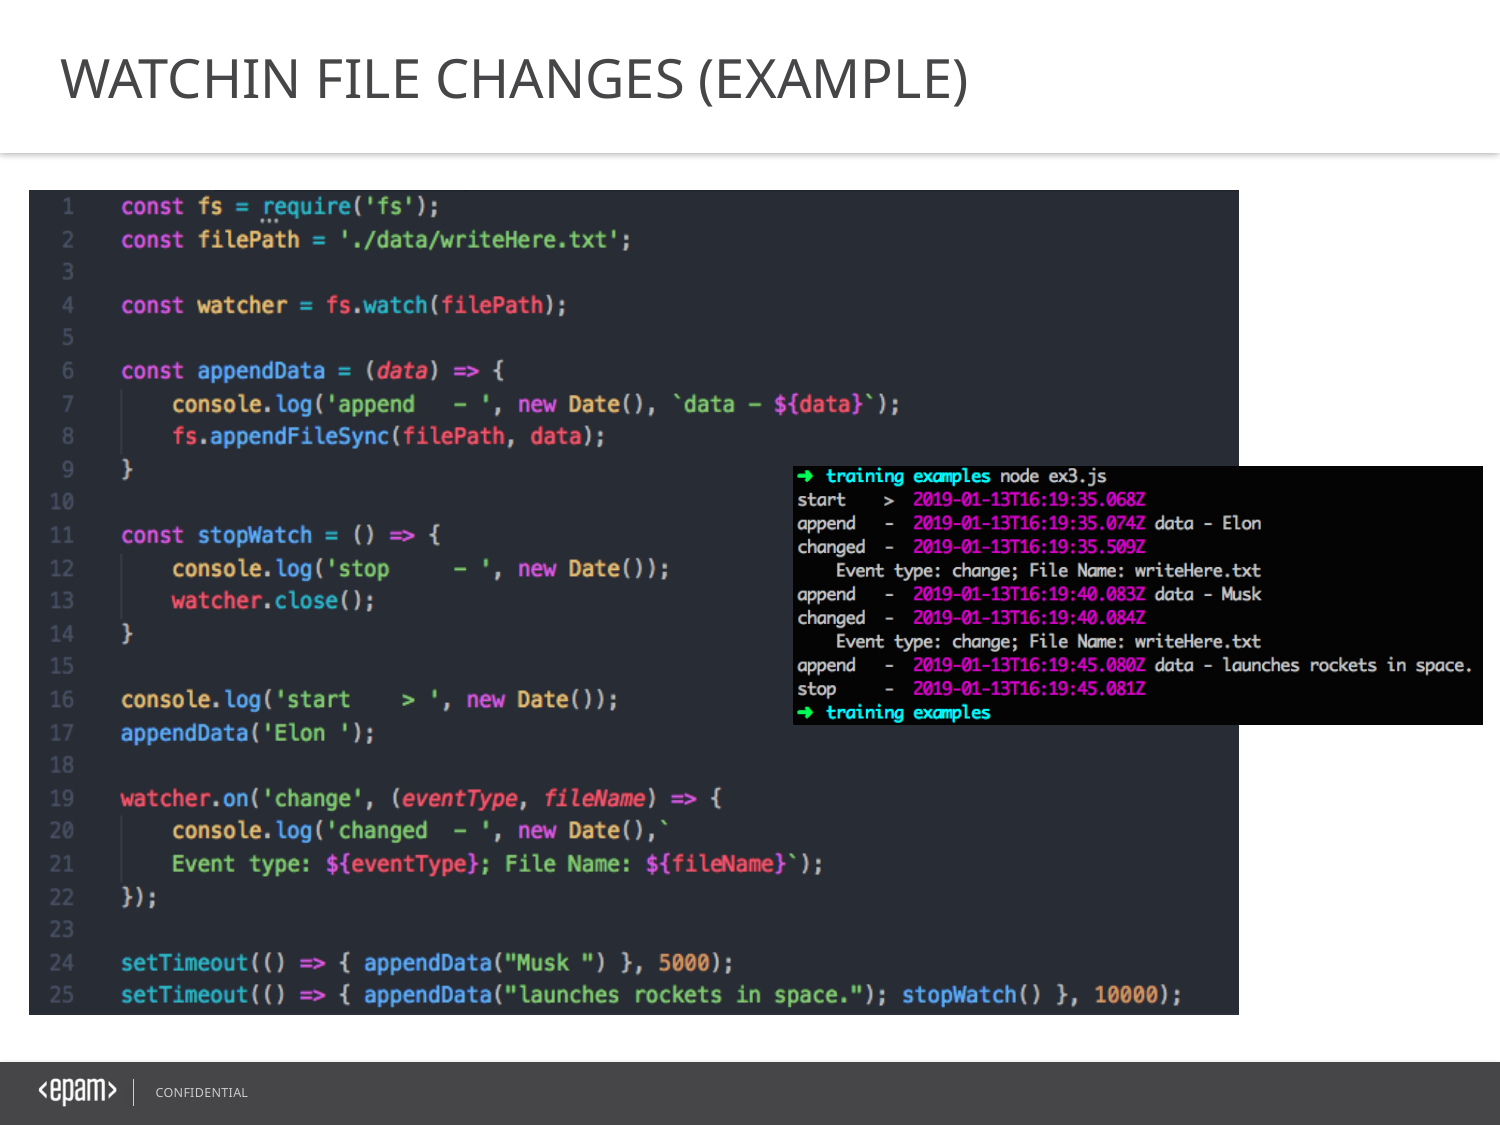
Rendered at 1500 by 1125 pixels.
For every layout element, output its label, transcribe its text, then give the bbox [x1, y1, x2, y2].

list WATCHIN FILE CHANGES (EXAMPLE) [0, 0, 1500, 153]
picture [38, 1078, 117, 1107]
picture [793, 466, 1484, 726]
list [28, 190, 1239, 1015]
